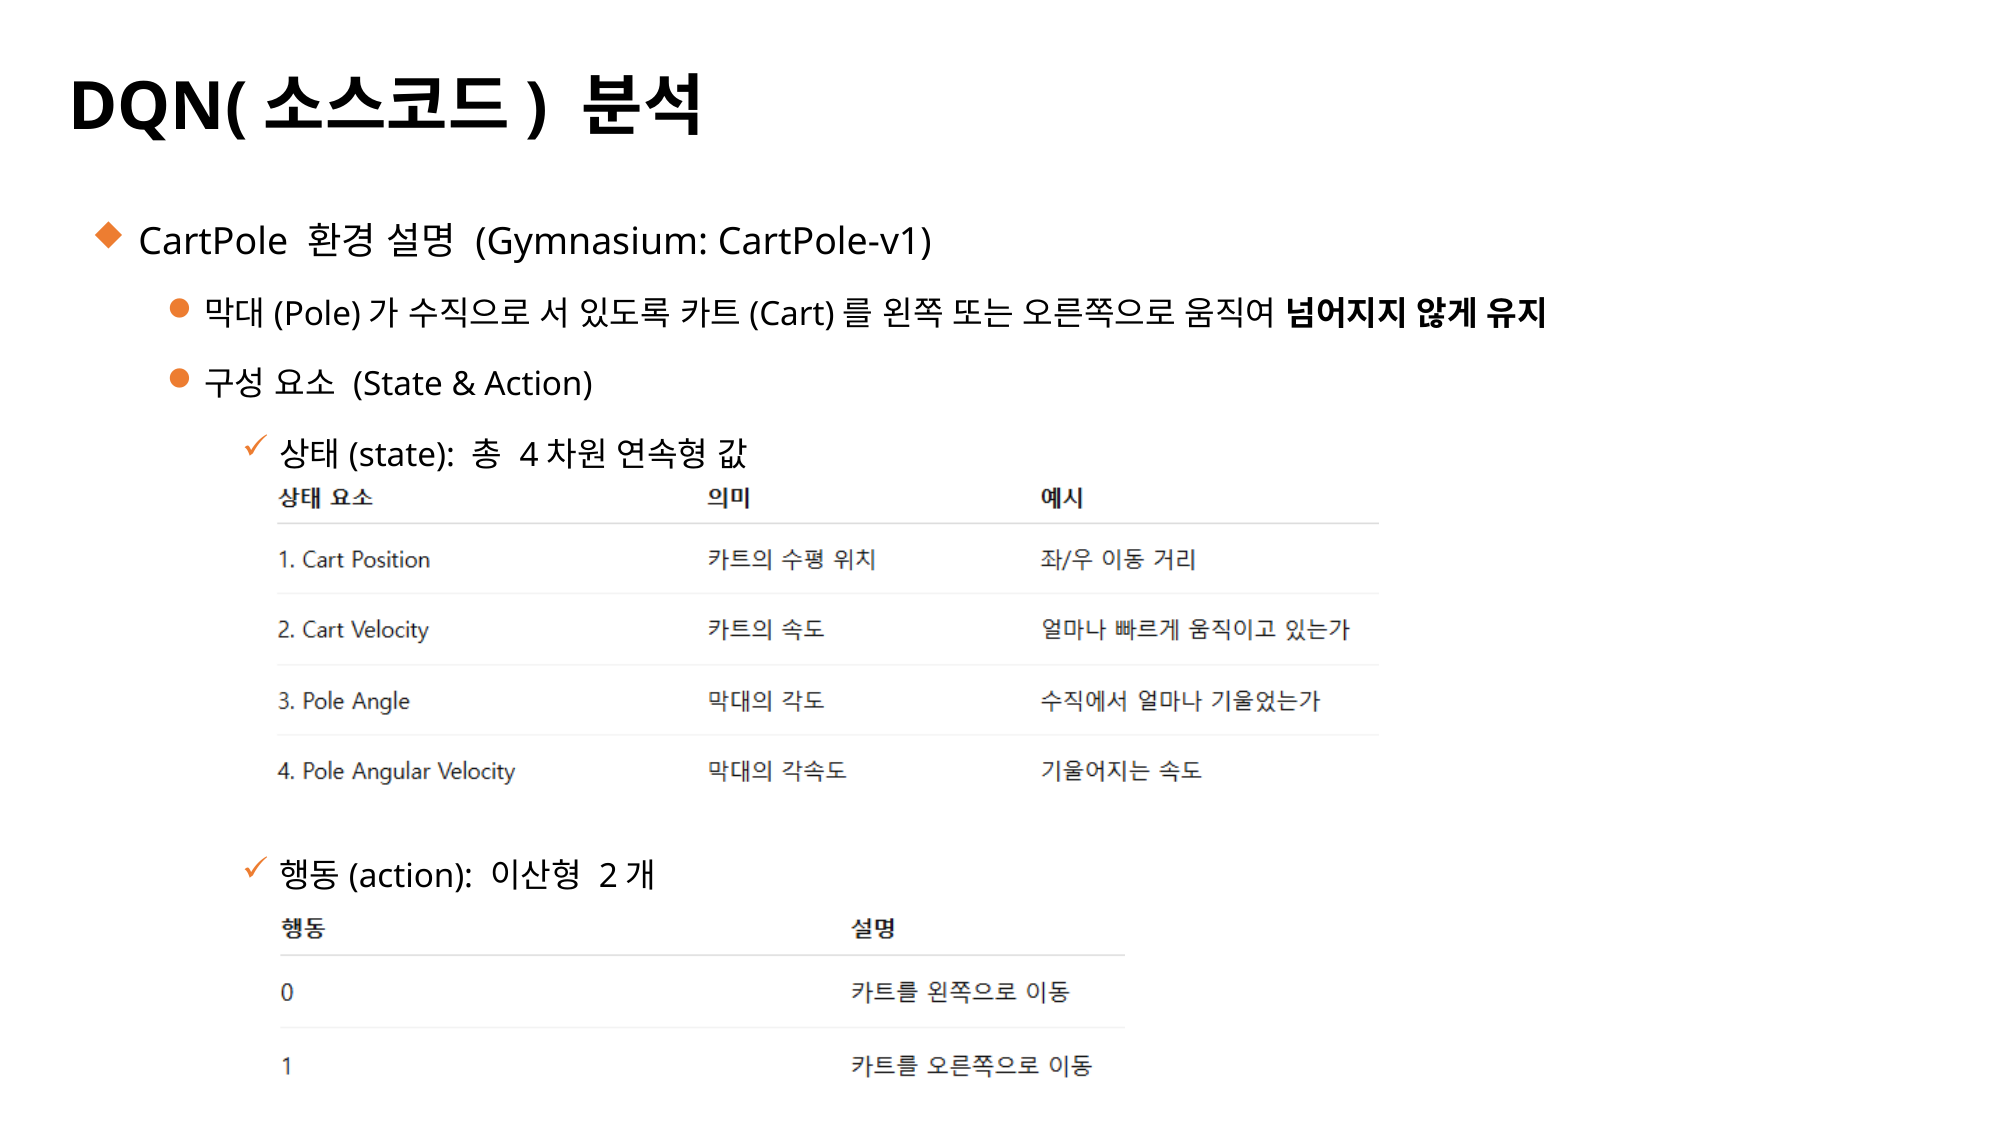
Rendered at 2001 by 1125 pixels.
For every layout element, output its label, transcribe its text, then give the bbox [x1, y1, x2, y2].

text_box DQN(소스코드) 분석 [53, 48, 773, 151]
picture [269, 904, 1125, 1095]
picture [269, 478, 1380, 803]
text_box CartPole 환경 설명 (Gymnasium: CartPole-v1) 막대(Pole)가 수직으로 서 있도록 카트(Cart)를 왼쪽 또는 오른쪽으로 움직여 넘어지지 않게 유지 구성 요소 (State & Action) 상태(state): 총 4차원 연속형 값 행동(action): 이산형 2개 [77, 186, 1873, 1095]
